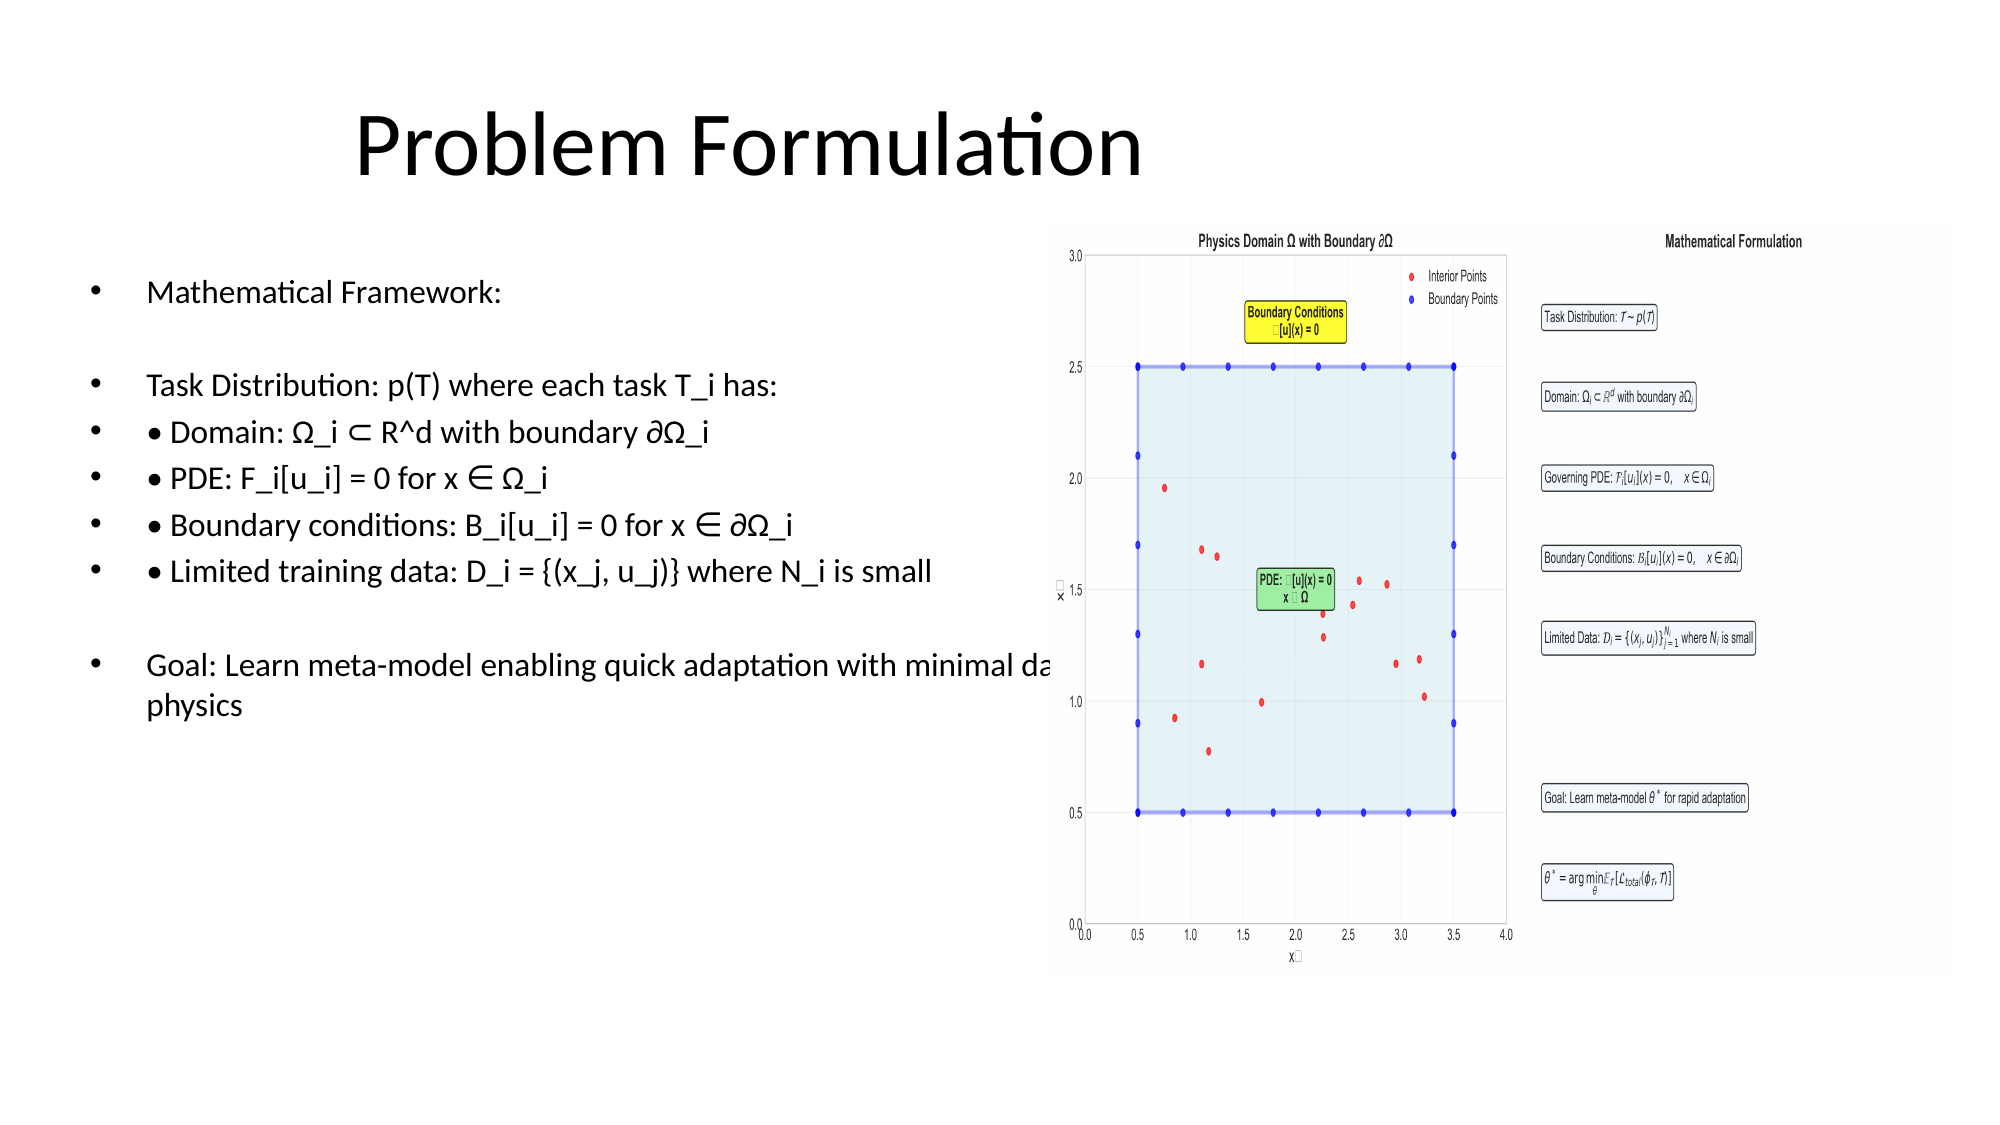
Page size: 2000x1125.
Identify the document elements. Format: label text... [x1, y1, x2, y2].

picture [1049, 224, 1951, 976]
list Mathematical Framework: Task Distribution: p(T) where each task T_i has: • Domain: Ω_i ⊂ R^d with boundary ∂Ω_i • PDE: F_i[u_i] = 0 for x ∈ Ω_i • Boundary conditions: B_i[u_i] = 0 for x ∈ ∂Ω_i • Limited training data: D_i = {(x_j, u_j)} where N_i is small Goal: Learn meta-model enabling quick adaptation with minimal data while respecting physics [75, 262, 1425, 1005]
title Problem Formulation [75, 45, 1425, 233]
